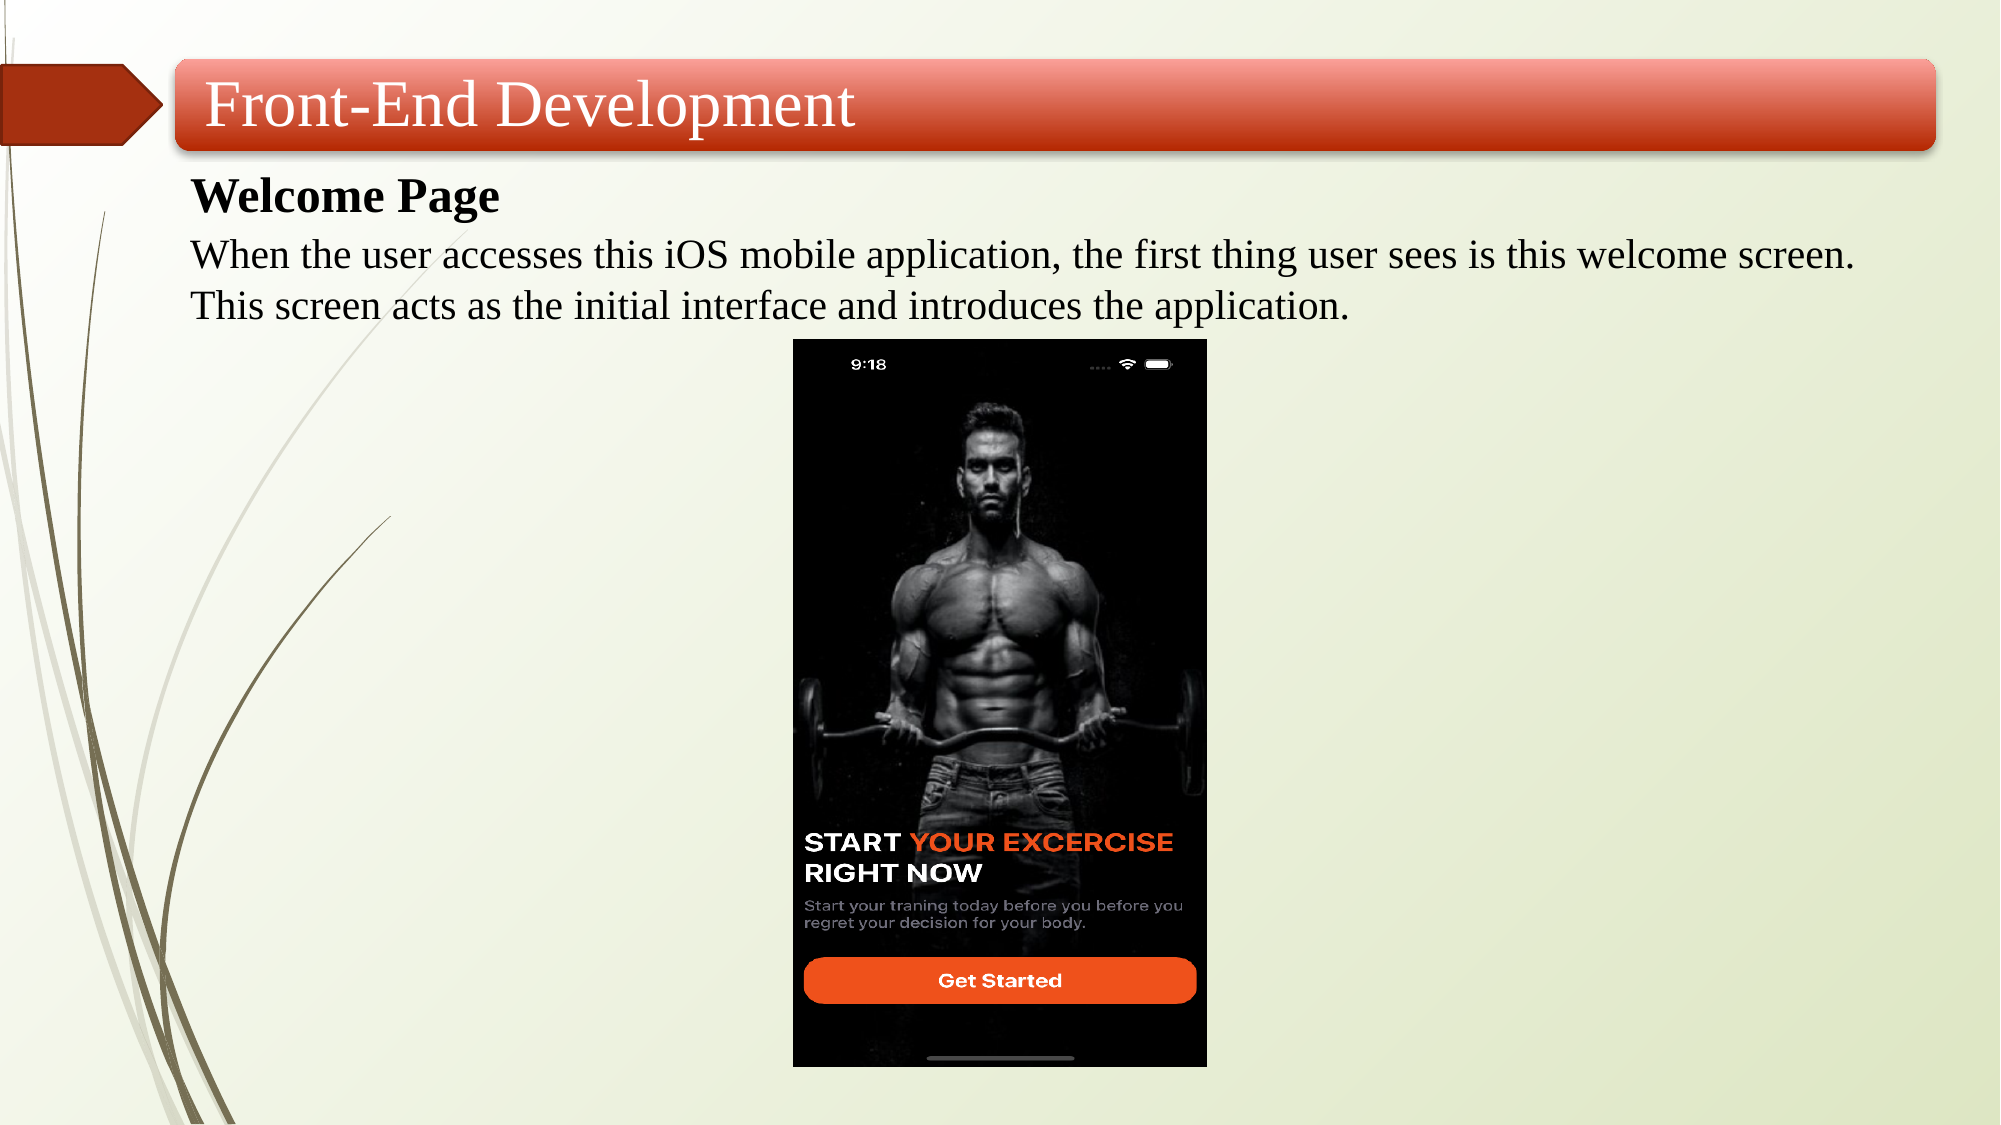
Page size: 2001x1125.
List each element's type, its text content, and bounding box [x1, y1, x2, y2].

text_box [1, 65, 162, 145]
picture [793, 339, 1207, 1067]
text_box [175, 58, 1936, 152]
text_box Welcome Page When the user accesses this iOS mobile application, the first thing user sees is this welcome screen. This screen acts as the initial interface and introduces the application. [175, 154, 1949, 335]
